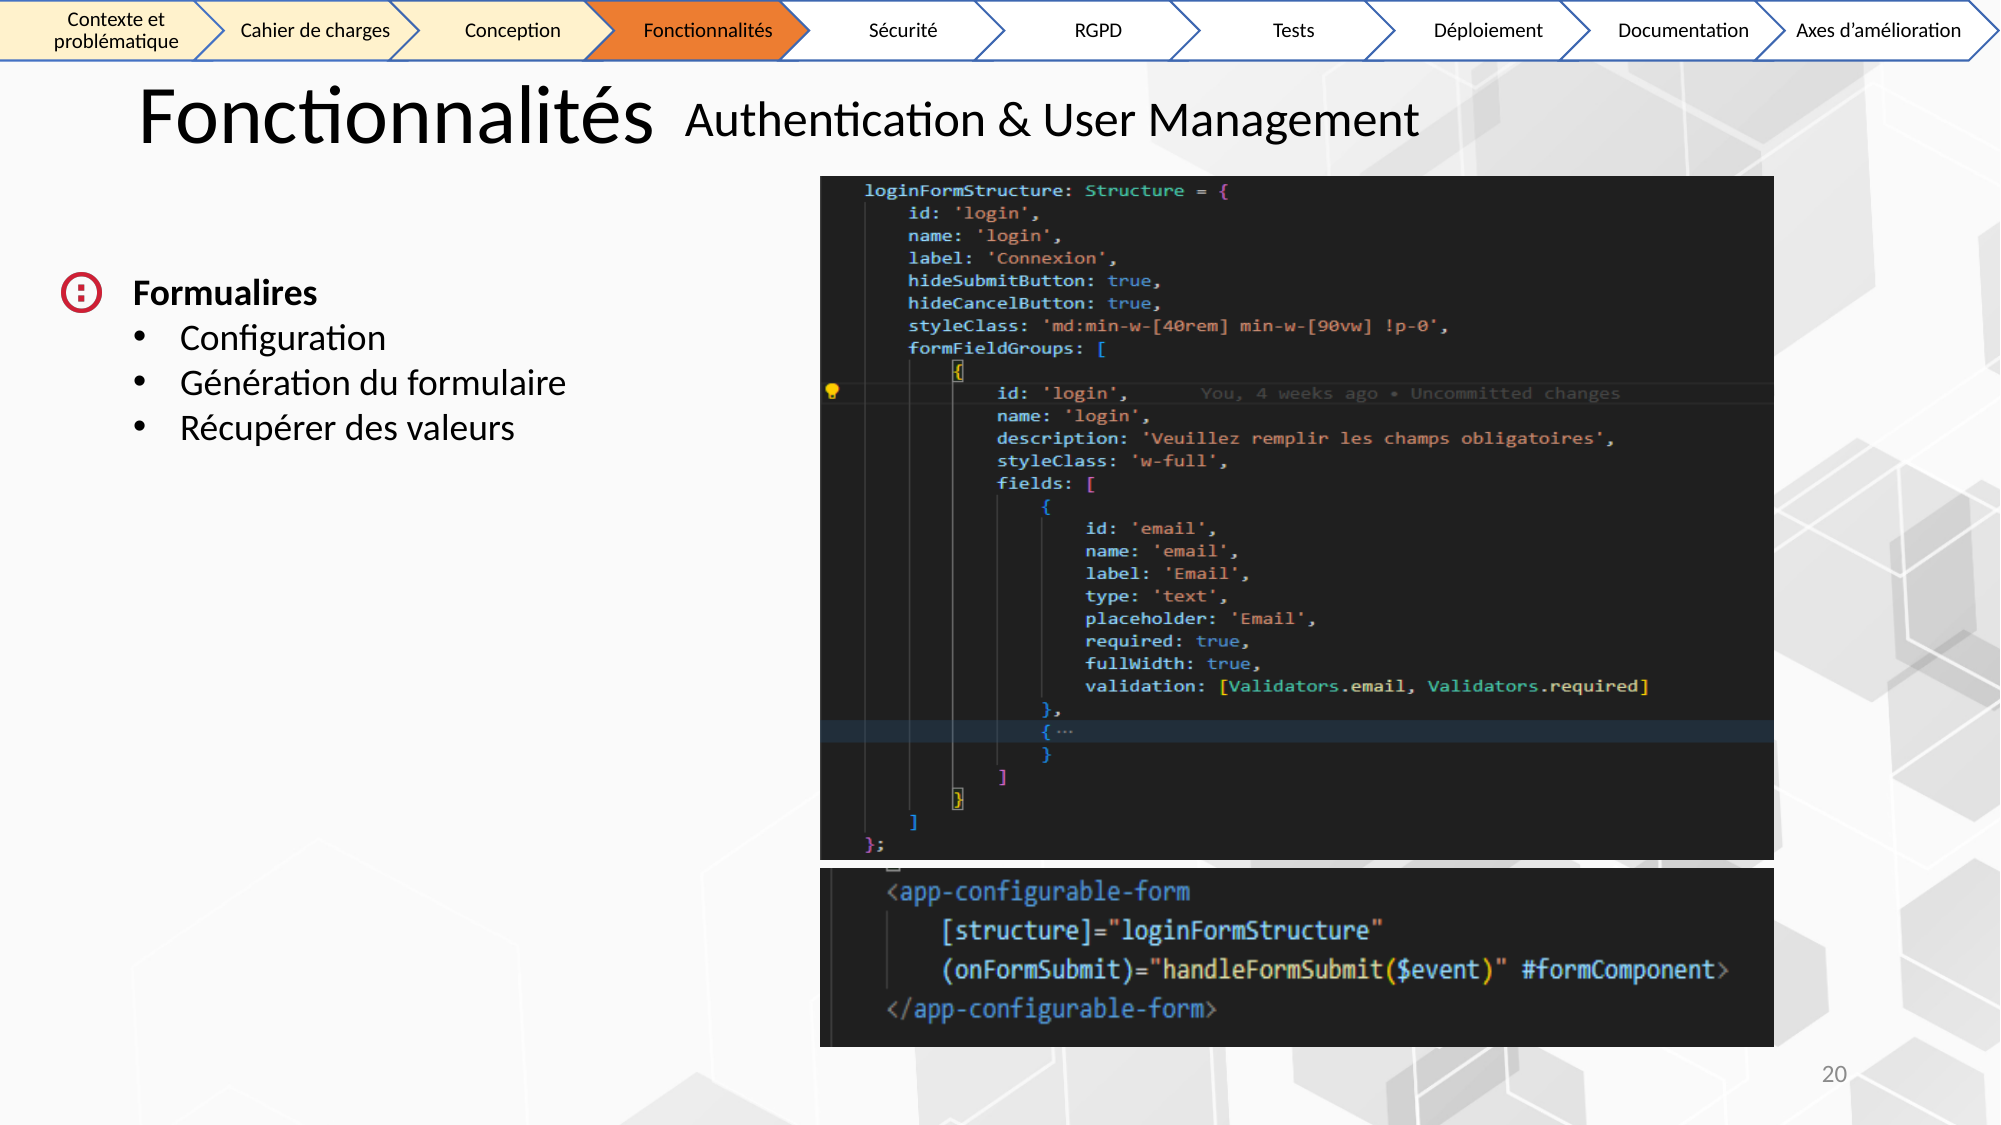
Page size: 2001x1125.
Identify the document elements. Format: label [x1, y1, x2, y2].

text_box [0, 0, 1999, 61]
picture [0, 0, 2000, 1125]
